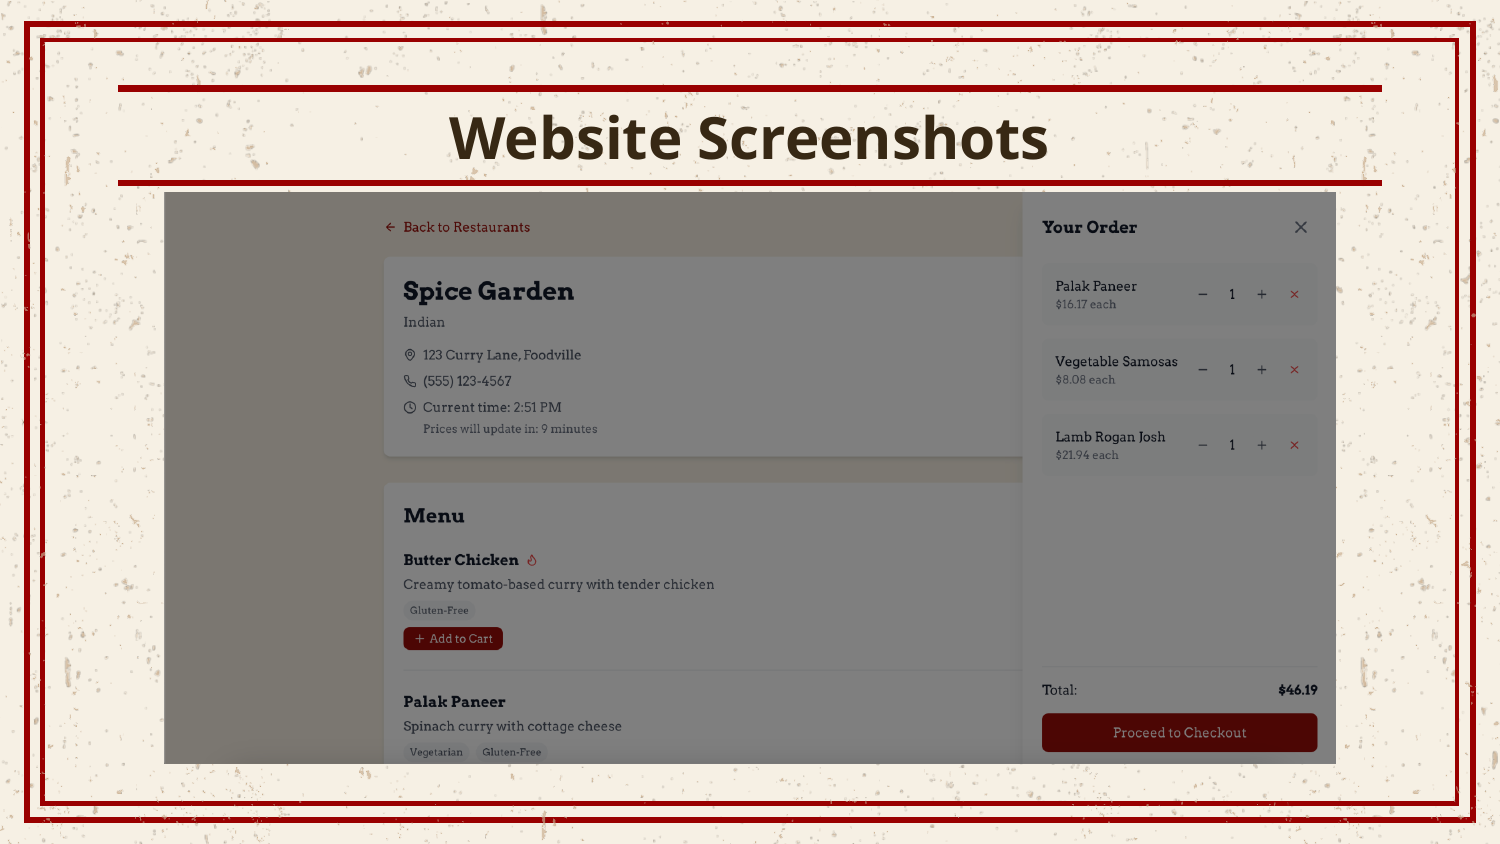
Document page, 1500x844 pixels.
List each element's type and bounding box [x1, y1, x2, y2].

picture [1, 1, 1500, 844]
text_box [117, 88, 1383, 184]
